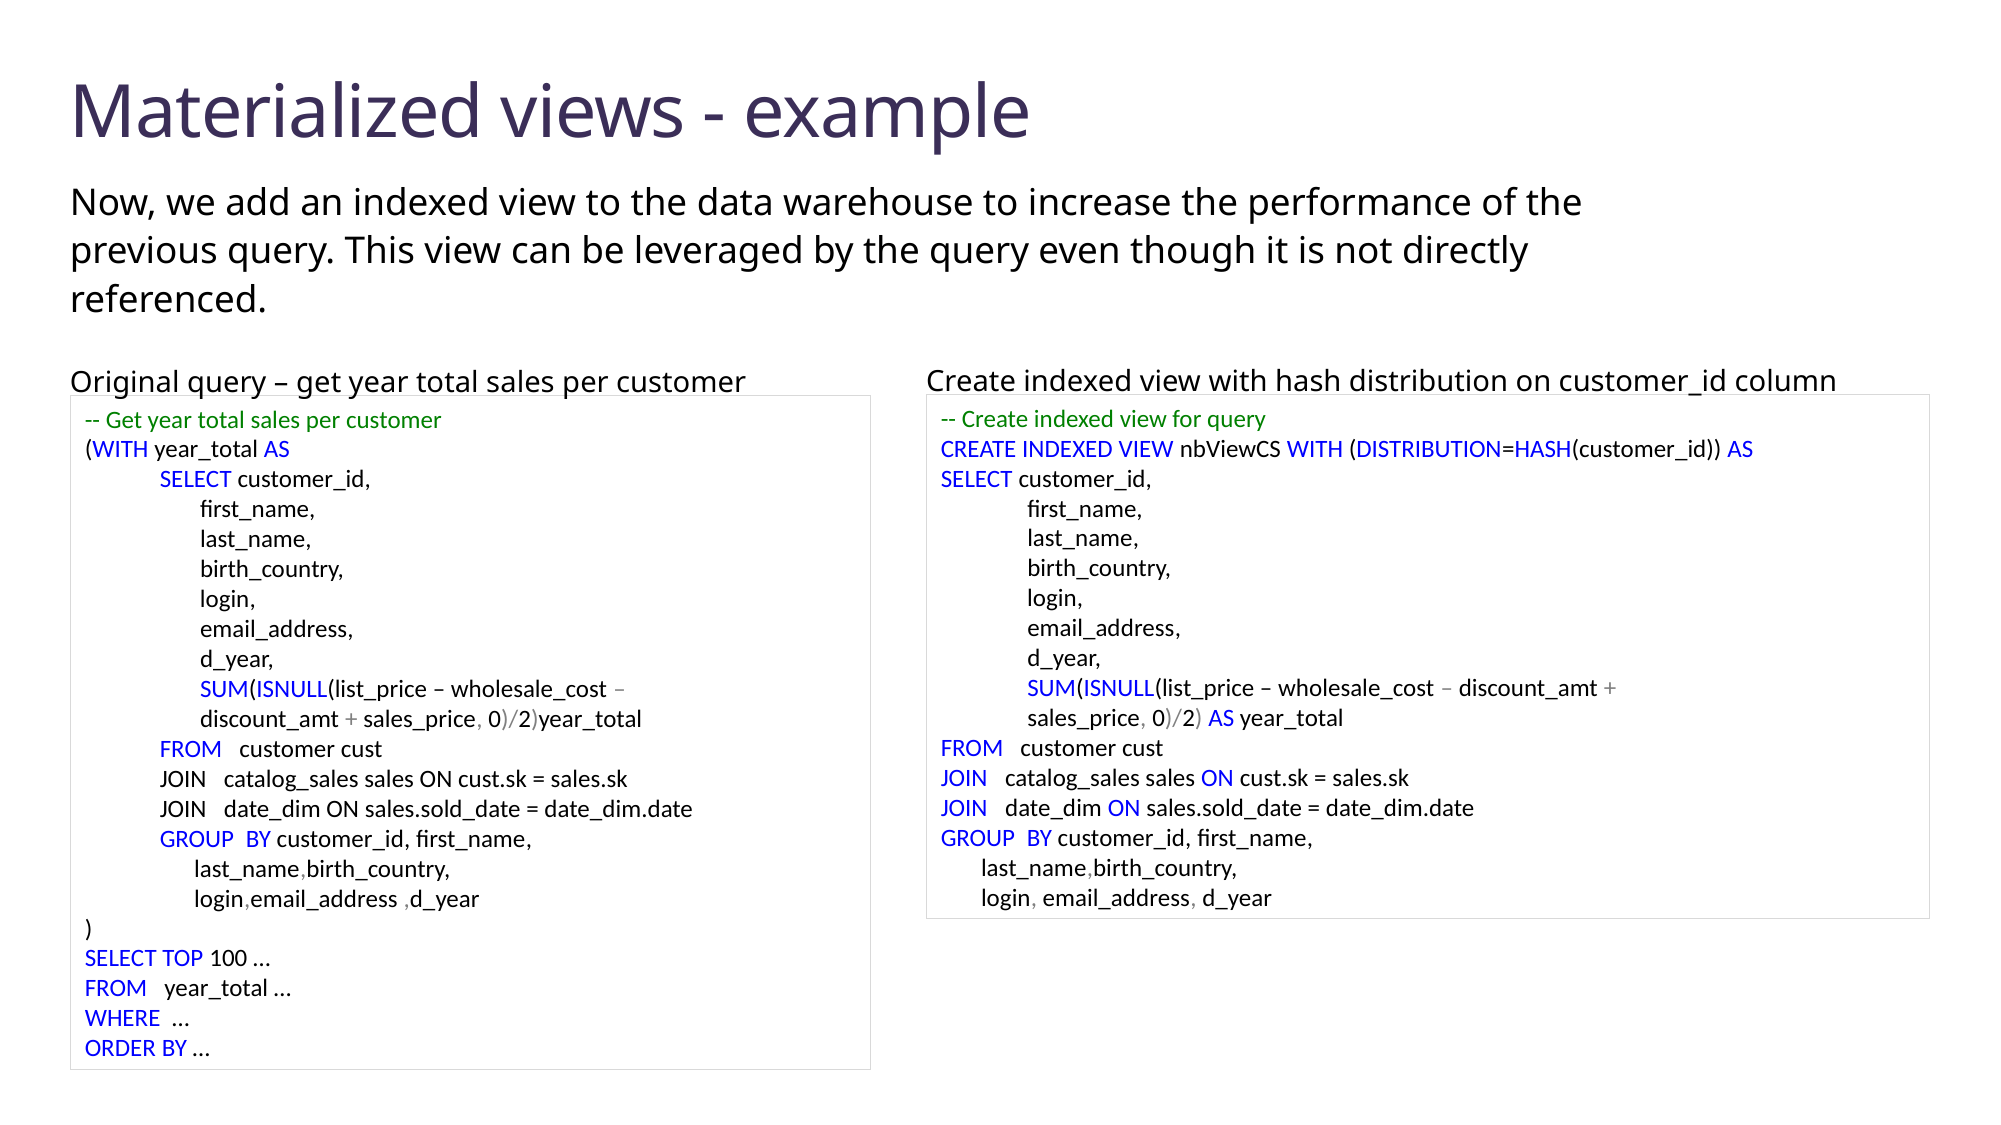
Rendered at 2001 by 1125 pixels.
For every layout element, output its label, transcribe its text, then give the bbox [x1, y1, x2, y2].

list Now, we add an indexed view to the data warehouse to increase the performance of the previous query. This view can be leveraged by the query even though it is not directly referenced. [70, 173, 1678, 269]
text_box Original query – get year total sales per customer [70, 359, 871, 398]
title Materialized views - example [69, 36, 1930, 158]
text_box Create indexed view with hash distribution on customer_id column [926, 359, 1856, 398]
text_box -- Create indexed view for query CREATE INDEXED VIEW nbViewCS WITH (DISTRIBUTION=HASH(customer_id)) AS SELECT customer_id,​ first_name,​ last_name, birth_country, login, email_address​, d_year, SUM(ISNULL(list_price – wholesale_cost – discount_amt + sales_price, 0)/2) AS year_total​ FROM customer cust JOIN catalog_sales sales ON cust.sk = sales.sk JOIN date_dim ON sales.sold_date = date_dim.date GROUP BY customer_id​, first_name​, last_name​,birth_country​, login​, email_address​, d_year​ [926, 394, 1930, 919]
text_box -- Get year total sales per customer (WITH year_total AS SELECT customer_id,​ first_name,​ last_name, birth_country, login, email_address​, d_year, SUM(ISNULL(list_price – wholesale_cost – discount_amt + sales_price, 0)/2)year_total​ FROM customer cust JOIN catalog_sales sales ON cust.sk = sales.sk JOIN date_dim ON sales.sold_date = date_dim.date GROUP BY customer_id​, first_name​, last_name​,birth_country​, login​,email_address​ ,d_year​ ) SELECT TOP 100 … FROM year_total … WHERE … ORDER BY … [70, 398, 871, 1070]
